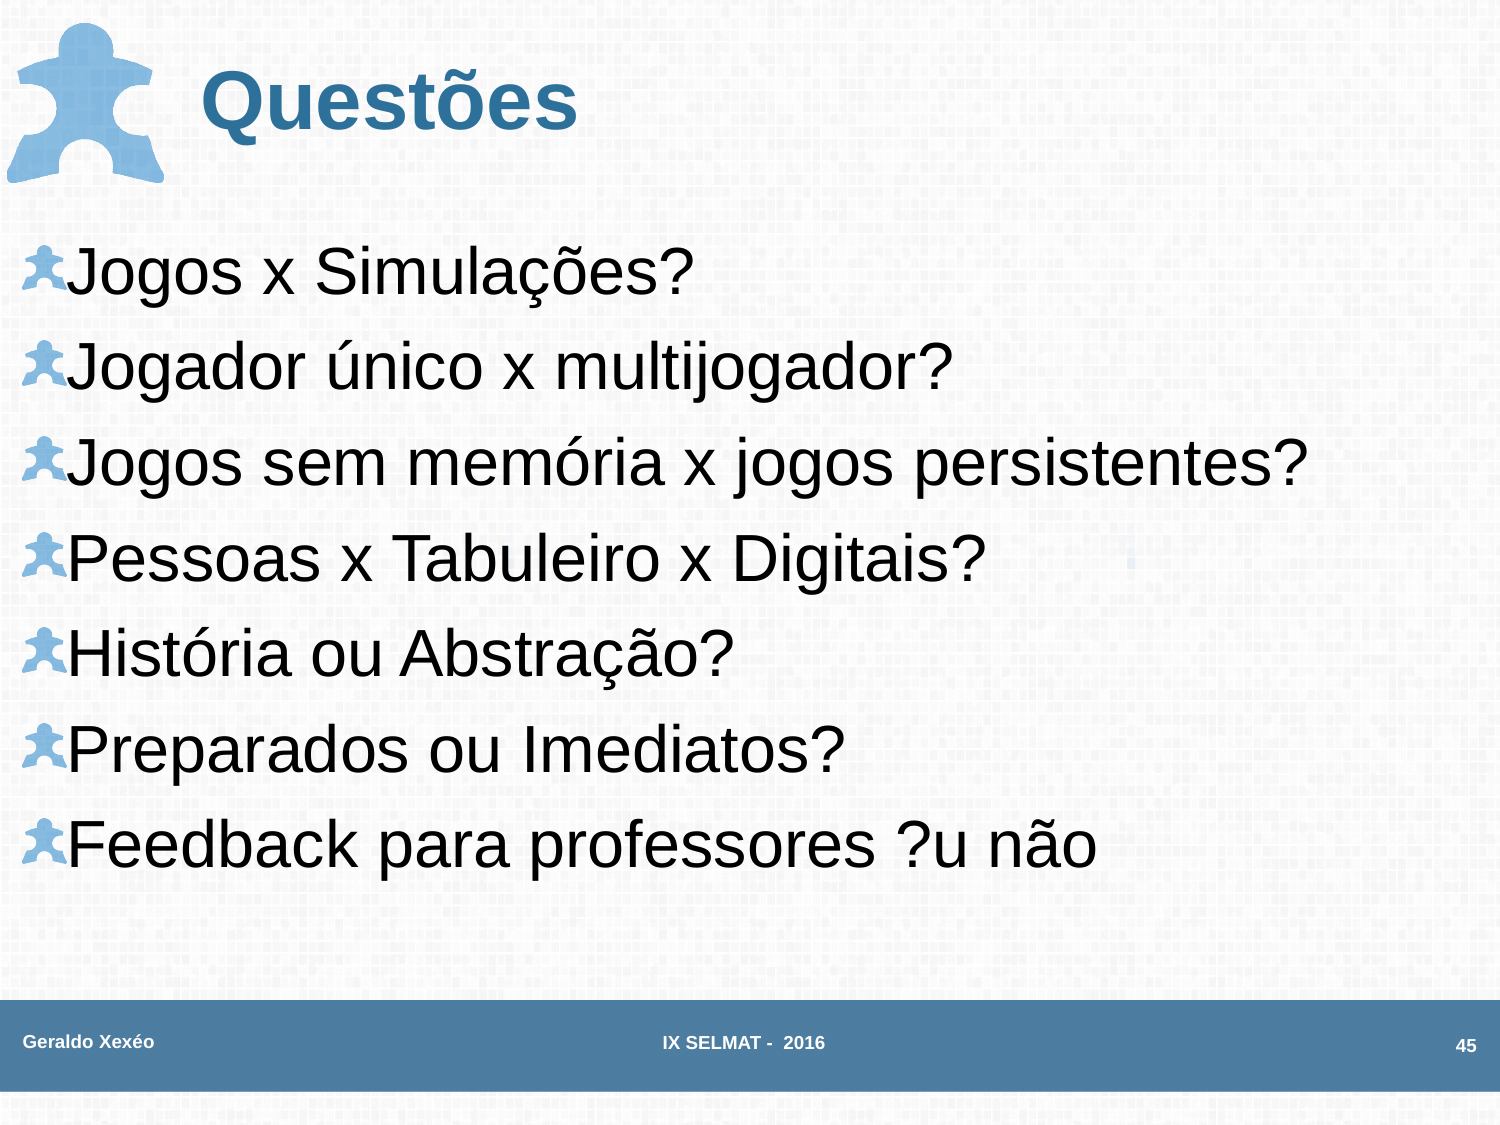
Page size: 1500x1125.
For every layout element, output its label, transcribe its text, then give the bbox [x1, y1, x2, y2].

footer IX SELMAT - 2016 [526, 1018, 962, 1066]
list Jogos x Simulações? Jogador único x multijogador? Jogos sem memória x jogos persistentes? Pessoas x Tabuleiro x Digitais? História ou Abstração? Preparados ou Imediatos? Feedback para professores ?u não [7, 220, 1481, 976]
slide_number 45 [1297, 1021, 1492, 1069]
title Questões [185, 11, 1481, 195]
picture [0, 0, 1500, 1125]
slide_number Geraldo Xexéo [7, 1017, 203, 1066]
